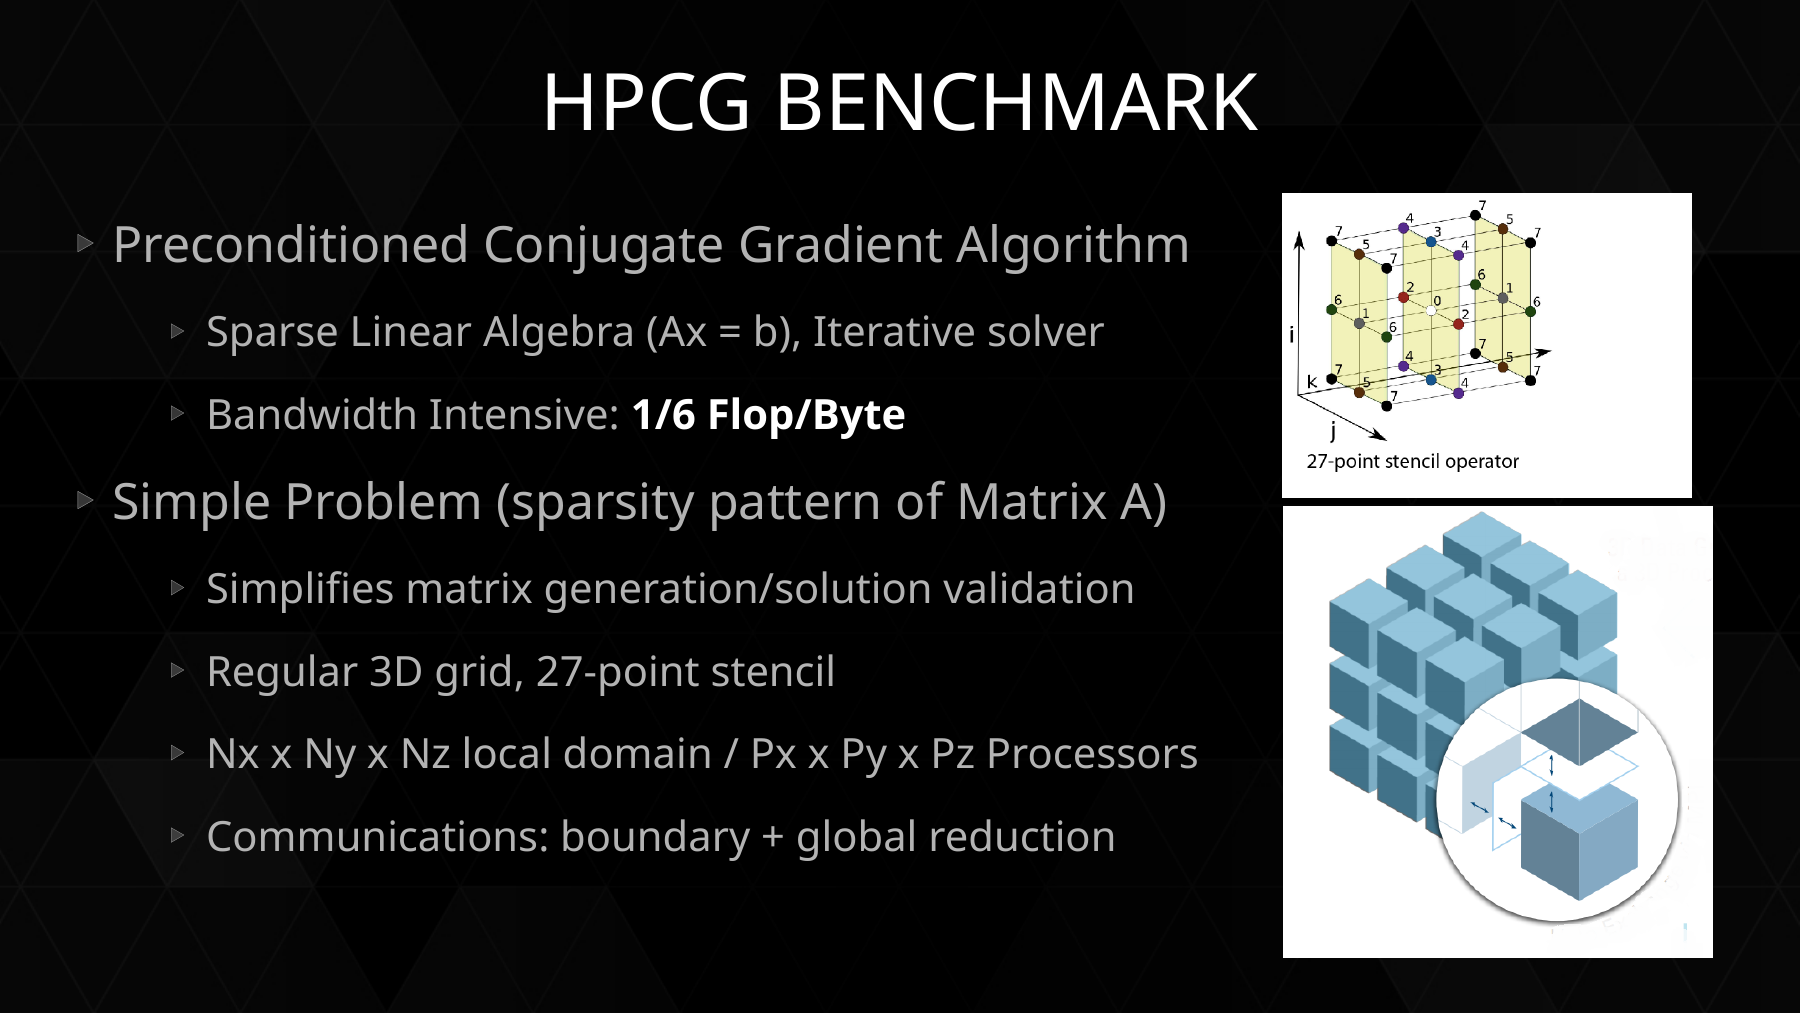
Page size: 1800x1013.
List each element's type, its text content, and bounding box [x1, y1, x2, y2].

picture [0, 0, 1800, 1013]
text_box Preconditioned Conjugate Gradient Algorithm Sparse Linear Algebra (Ax = b), Iterative solver Bandwidth Intensive: 1/6 Flop/Byte Simple Problem (sparsity pattern of Matrix A) Simplifies matrix generation/solution validation Regular 3D grid, 27-point stencil Nx x Ny x Nz local domain / Px x Py x Pz Processors Communications: boundary + global reduction [59, 211, 1692, 970]
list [1283, 506, 1713, 958]
title HPCG Benchmark [81, 61, 1719, 155]
